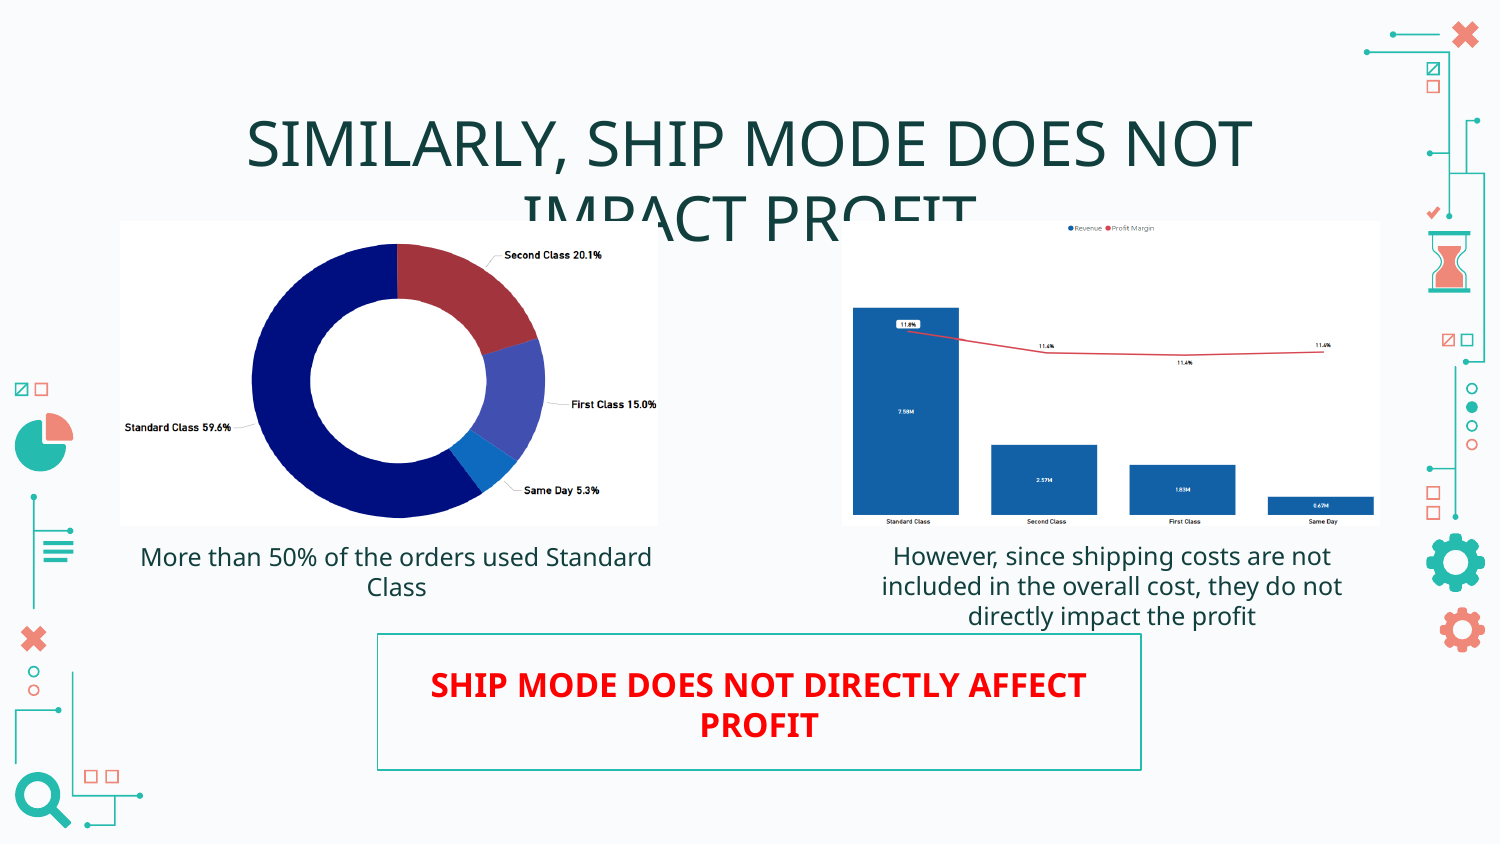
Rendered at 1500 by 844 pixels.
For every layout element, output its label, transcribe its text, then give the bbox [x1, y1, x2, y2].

text_box More than 50% of the orders used Standard Class [116, 526, 677, 635]
picture [841, 221, 1380, 526]
title SIMILARLY, SHIP MODE DOES NOT IMPACT PROFIT [116, 88, 1383, 186]
text_box However, since shipping costs are not included in the overall cost, they do not directly impact the profit [842, 529, 1383, 624]
text_box SHIP MODE DOES NOT DIRECTLY AFFECT PROFIT [377, 634, 1142, 771]
picture [120, 221, 659, 526]
